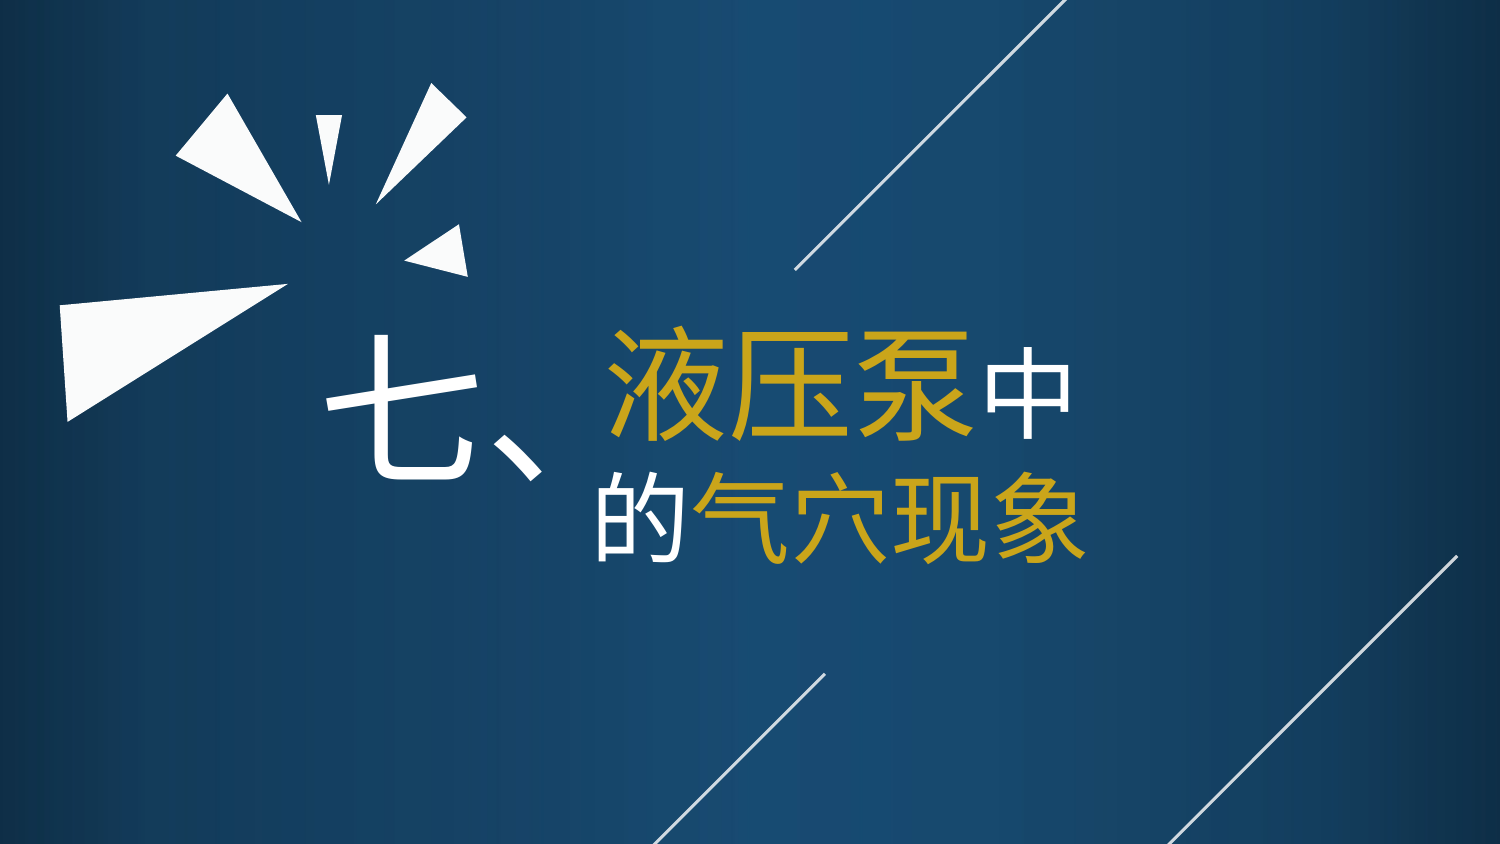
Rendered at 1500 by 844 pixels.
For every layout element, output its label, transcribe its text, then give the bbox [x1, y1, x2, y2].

picture [0, 0, 1500, 844]
text_box 液压泵中的气穴现象 [558, 298, 1124, 584]
text_box 七、 [304, 298, 558, 514]
